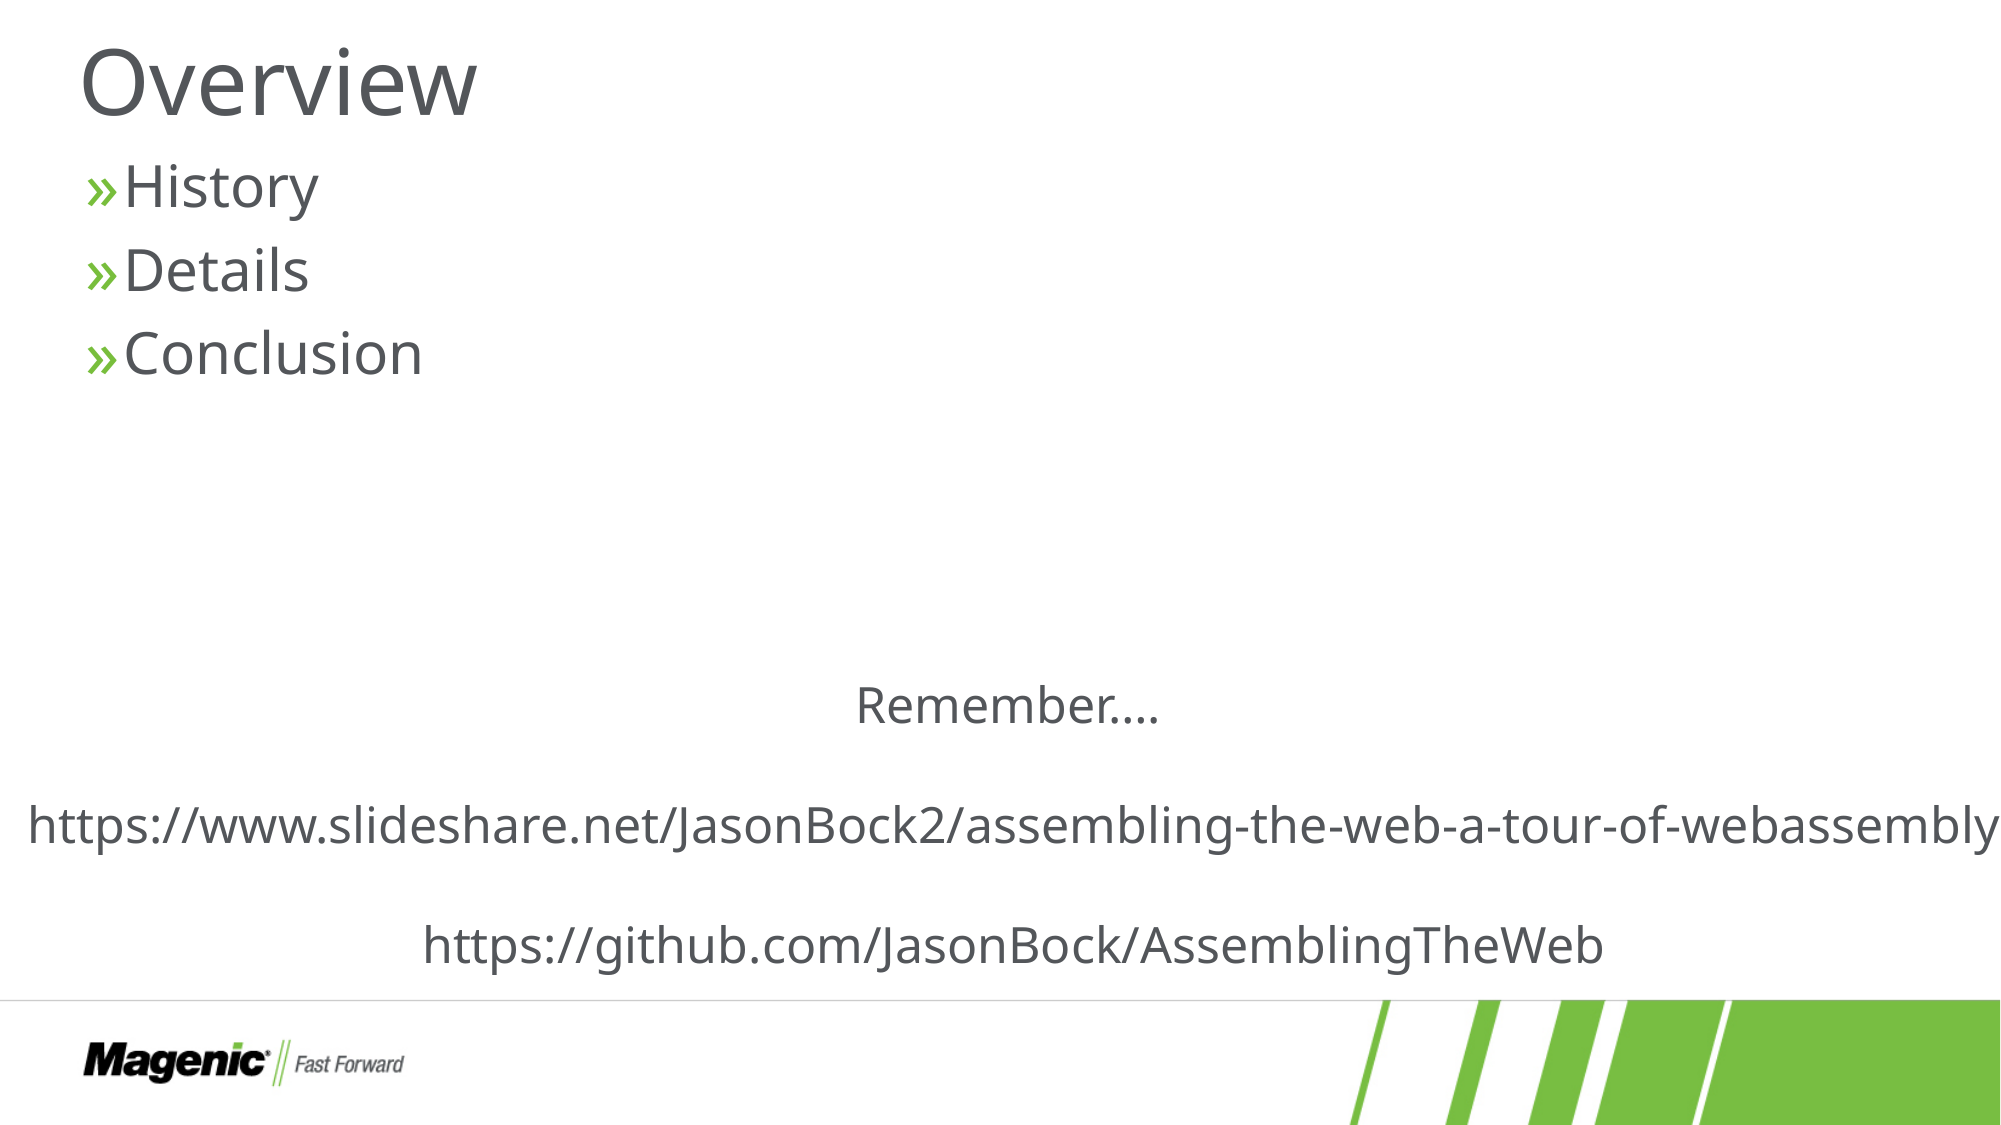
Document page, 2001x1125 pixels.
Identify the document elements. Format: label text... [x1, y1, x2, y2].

title Overview [63, 41, 1938, 131]
picture [0, 0, 2001, 1125]
list History Details Conclusion [70, 149, 1946, 462]
text_box Remember…. https://www.slideshare.net/JasonBock2/assembling-the-web-a-tour-of-webassembly https://github.com/JasonBock/AssemblingTheWeb [1, 666, 2000, 982]
